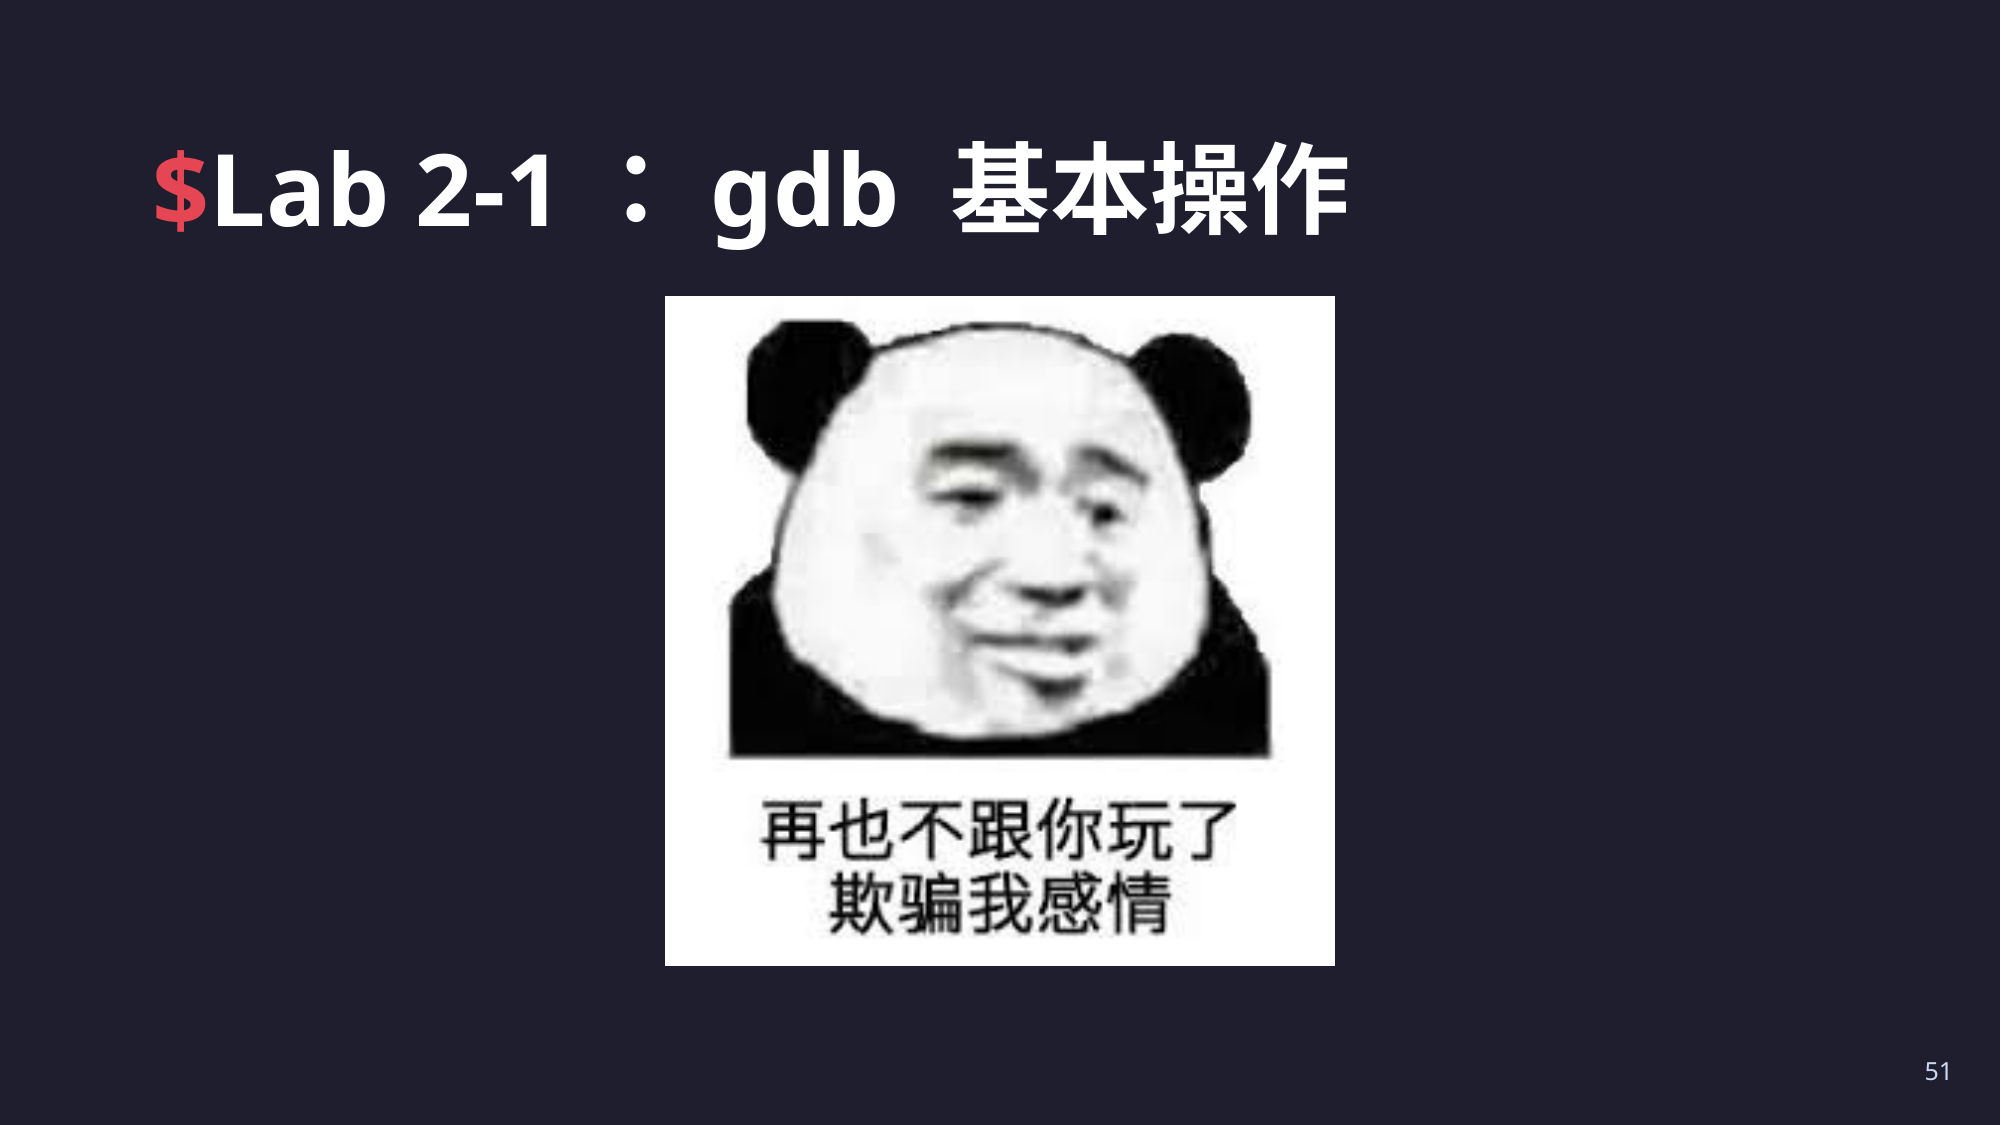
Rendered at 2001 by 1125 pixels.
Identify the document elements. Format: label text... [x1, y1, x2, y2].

picture [665, 296, 1335, 966]
slide_number 51 [1518, 1042, 1969, 1103]
title $Lab 2-1：gdb 基本操作 [137, 117, 1863, 271]
